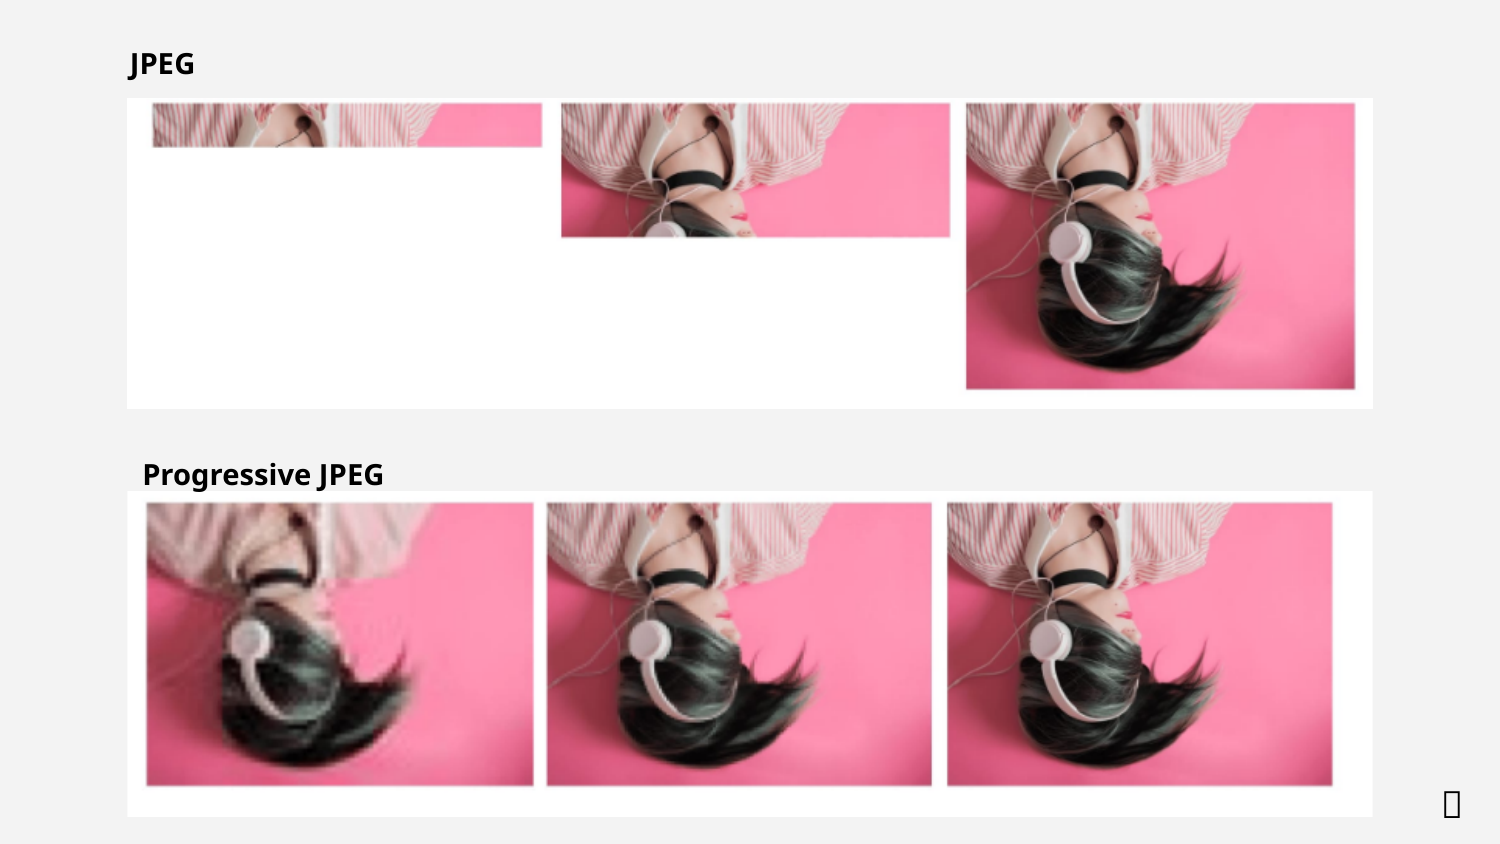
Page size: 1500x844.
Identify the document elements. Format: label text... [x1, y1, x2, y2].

text_box JPEG [114, 30, 580, 98]
text_box Progressive JPEG [127, 441, 592, 490]
picture [127, 97, 1373, 410]
picture [127, 491, 1373, 818]
